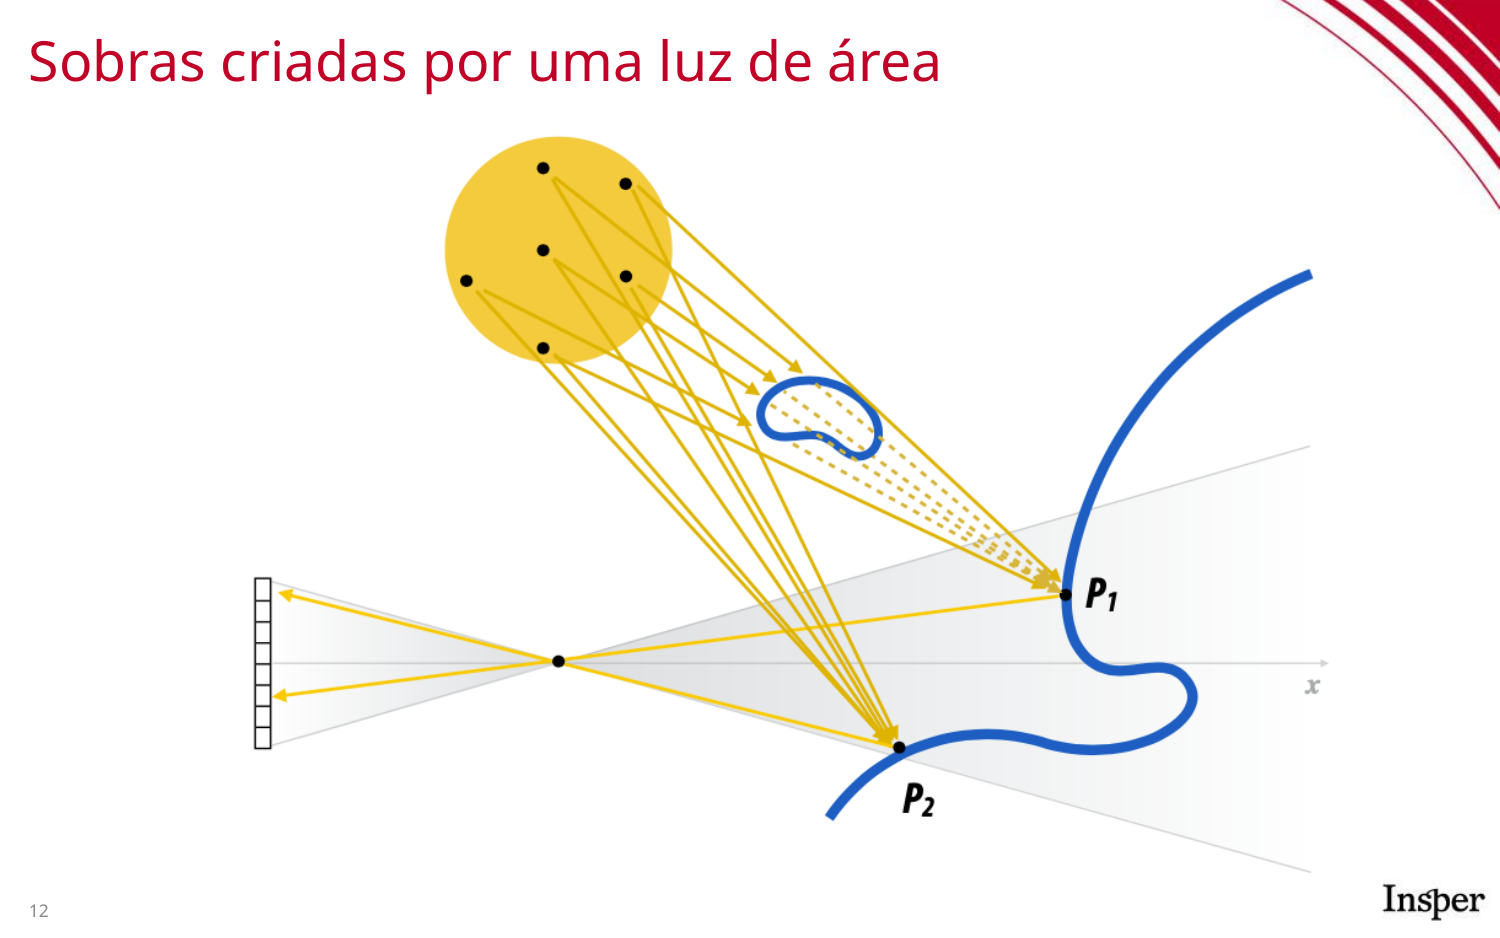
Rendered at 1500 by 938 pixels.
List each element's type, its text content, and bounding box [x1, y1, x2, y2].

slide_number 12 [0, 887, 78, 938]
title Sobras criadas por uma luz de área [13, 18, 1397, 104]
picture [244, 0, 1500, 938]
